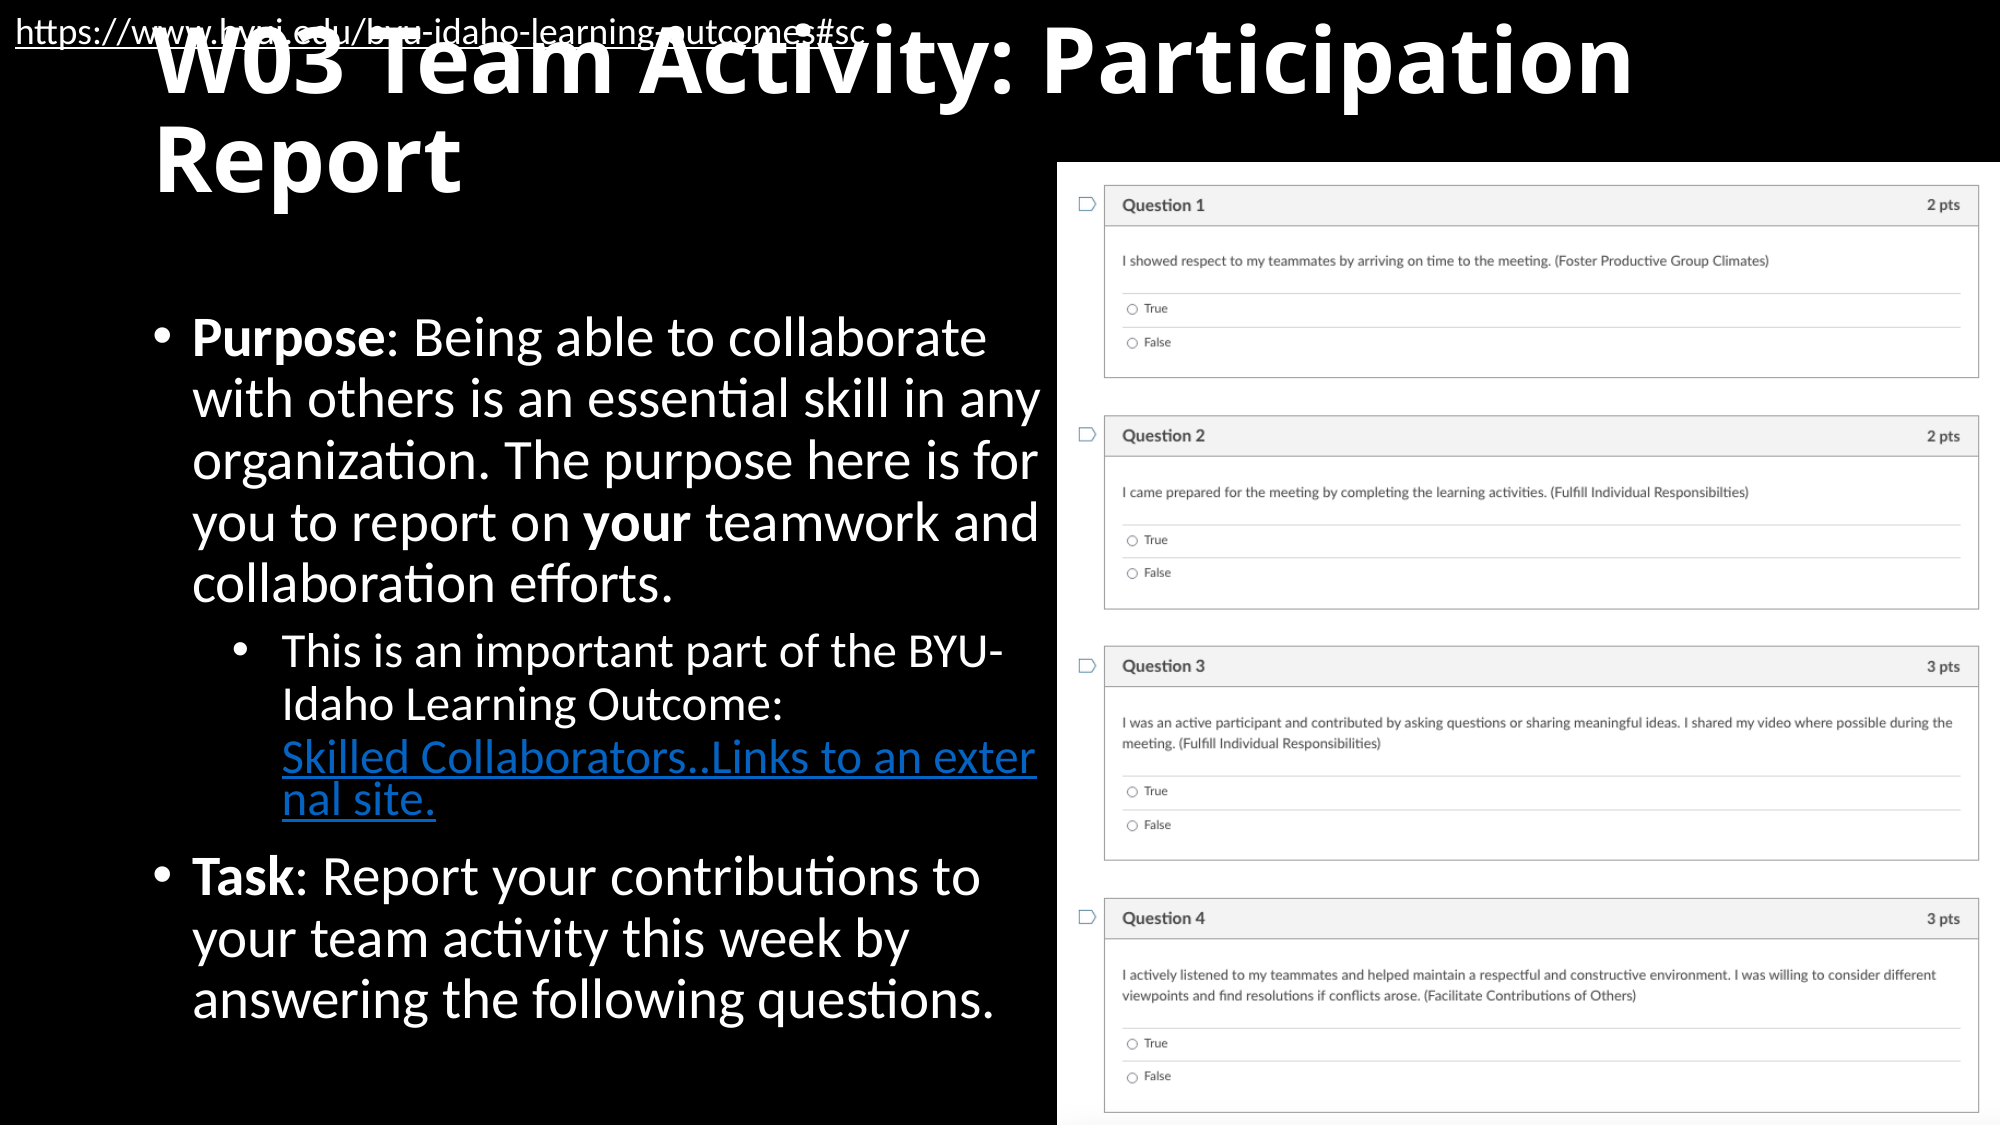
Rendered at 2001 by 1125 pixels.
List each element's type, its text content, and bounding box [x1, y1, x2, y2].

title W03 Team Activity: Participation Report [137, 59, 1863, 278]
picture [1057, 162, 2000, 1125]
text_box https://www.byui.edu/byu-idaho-learning-outcomes#sc [0, 0, 1000, 59]
list Purpose: Being able to collaborate with others is an essential skill in any organization. The purpose here is for you to report on your teamwork and collaboration efforts. This is an important part of the BYU-Idaho Learning Outcome: Skilled Collaborators..Links to an external site. Task: Report your contributions to your team activity this week by answering the following questions. [137, 299, 1057, 1014]
